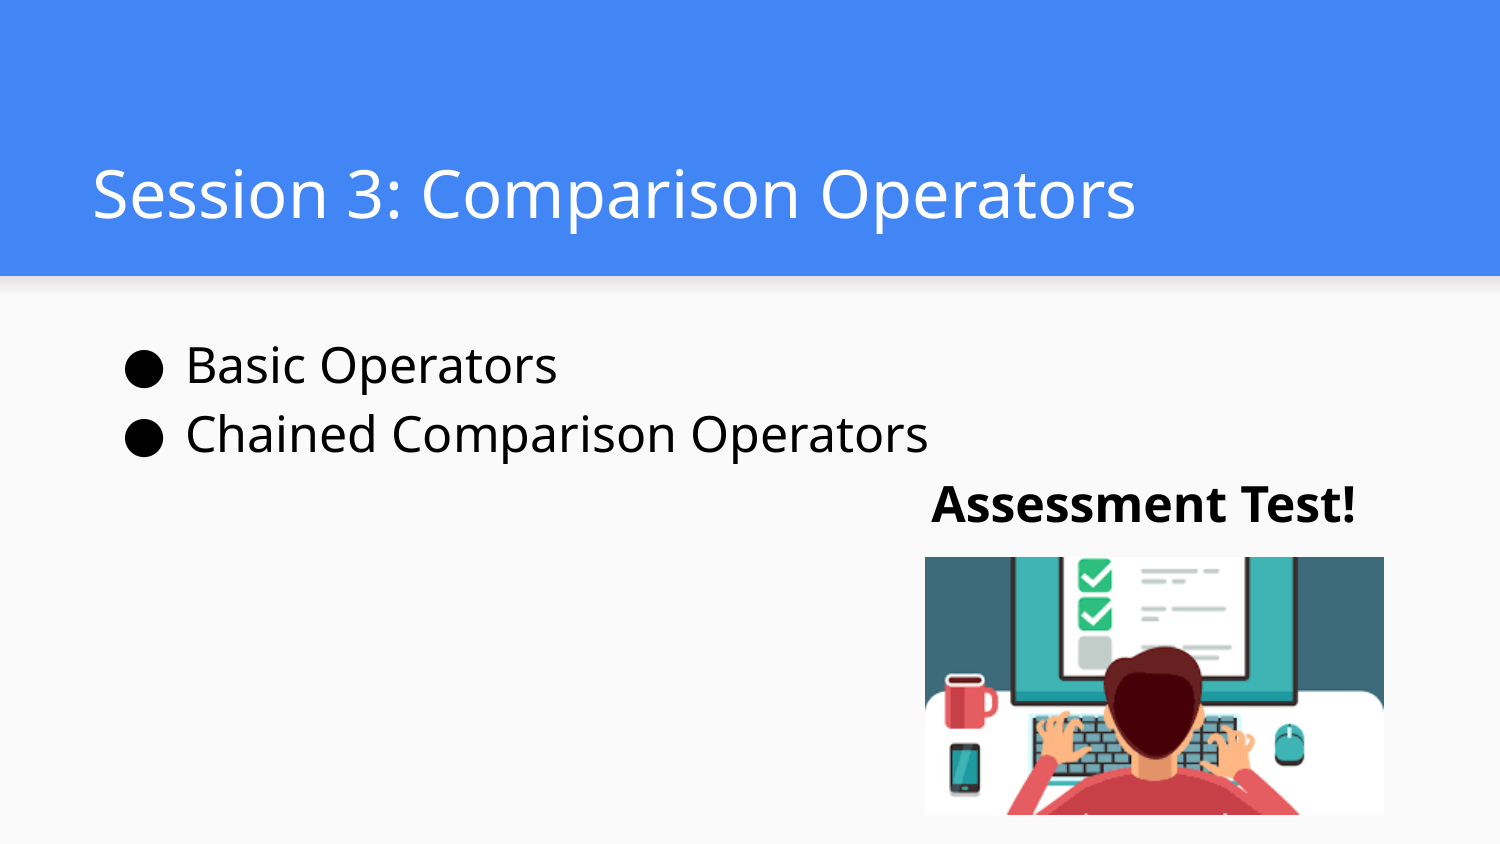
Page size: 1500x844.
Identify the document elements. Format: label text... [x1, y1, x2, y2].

list Basic Operators Chained Comparison Operators [94, 309, 1101, 755]
text_box Assessment Test! [916, 457, 1393, 545]
title Session 3: Comparison Operators [77, 121, 1427, 248]
picture [925, 557, 1385, 815]
